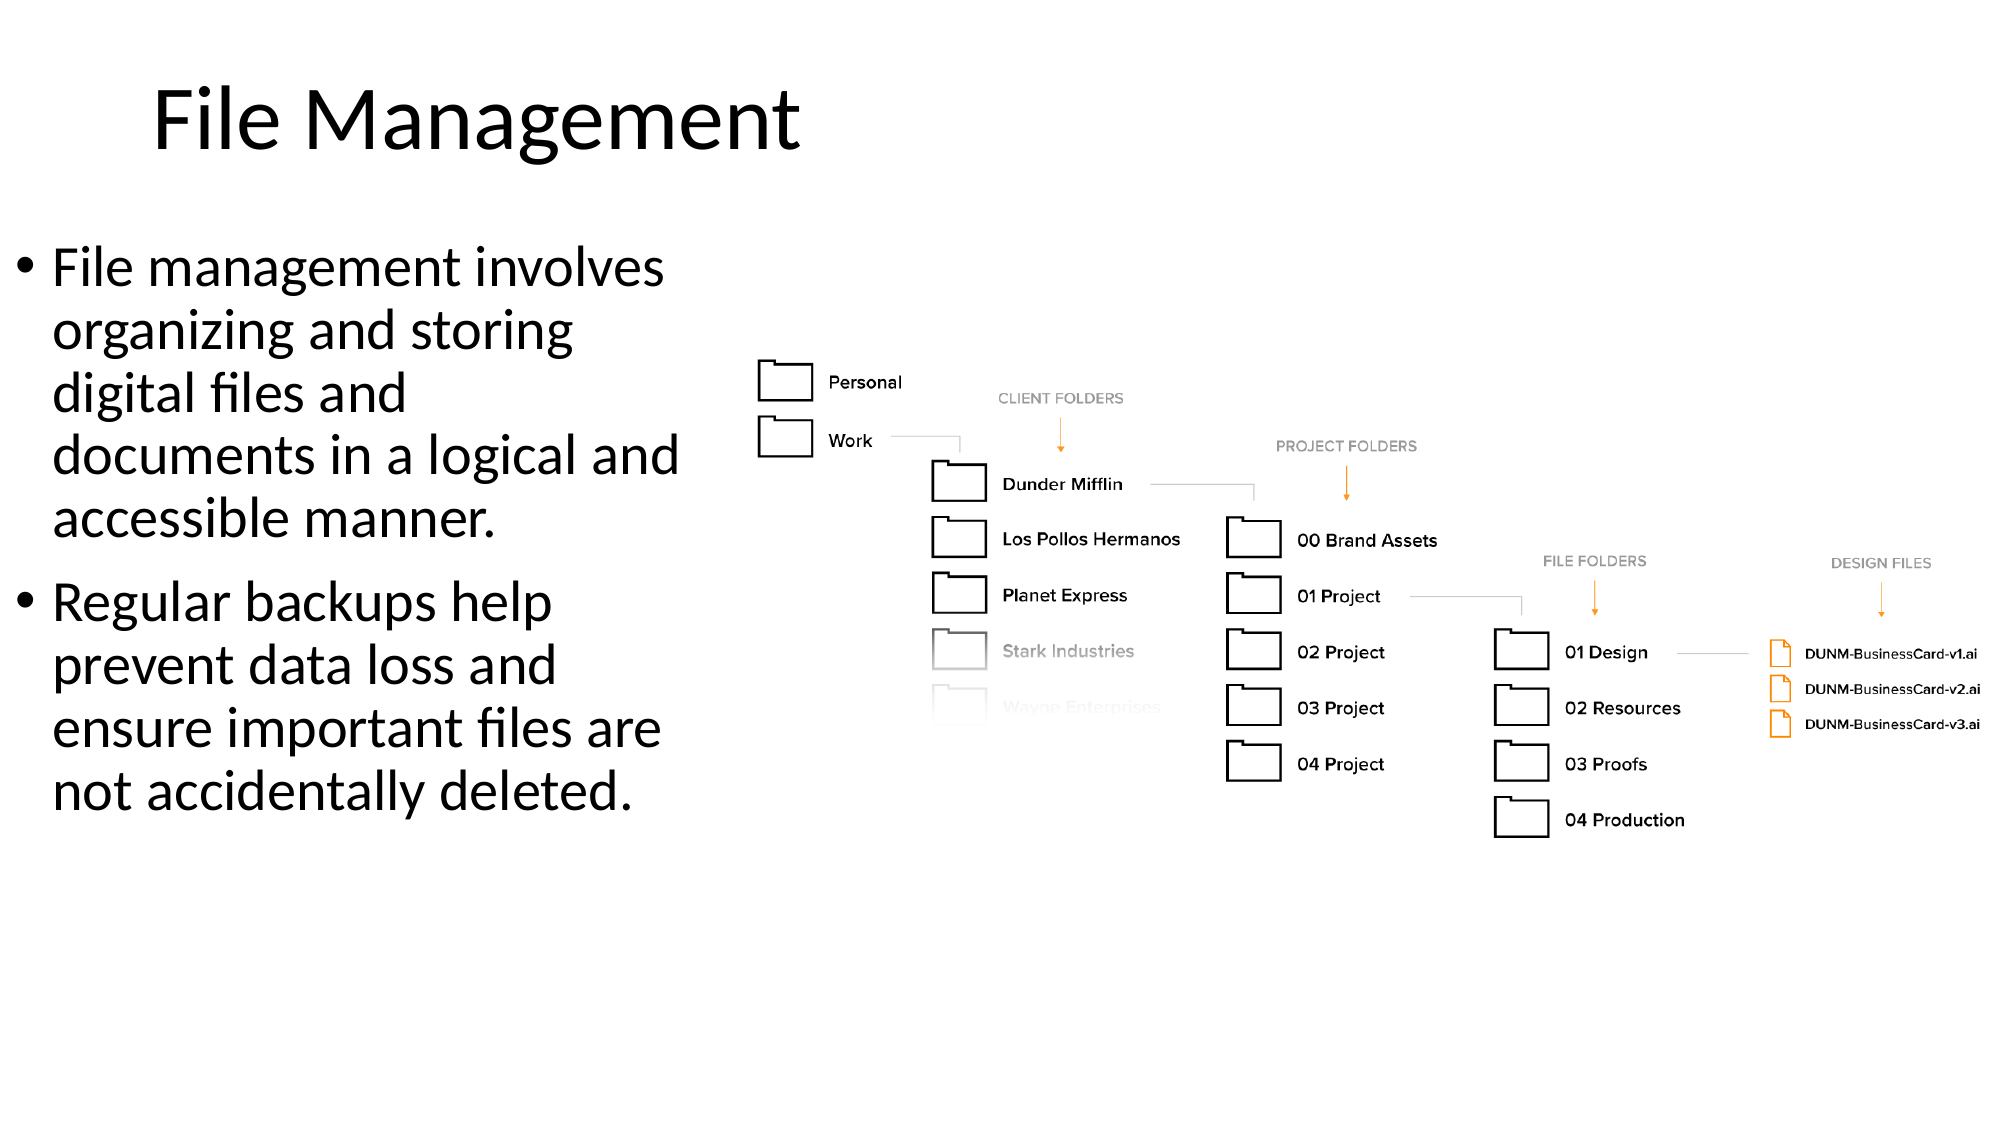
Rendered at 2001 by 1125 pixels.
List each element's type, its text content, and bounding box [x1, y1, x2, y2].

picture [730, 336, 2000, 898]
title File Management [137, 11, 1863, 229]
list File management involves organizing and storing digital files and documents in a logical and accessible manner. Regular backups help prevent data loss and ensure important files are not accidentally deleted. [0, 228, 696, 1101]
